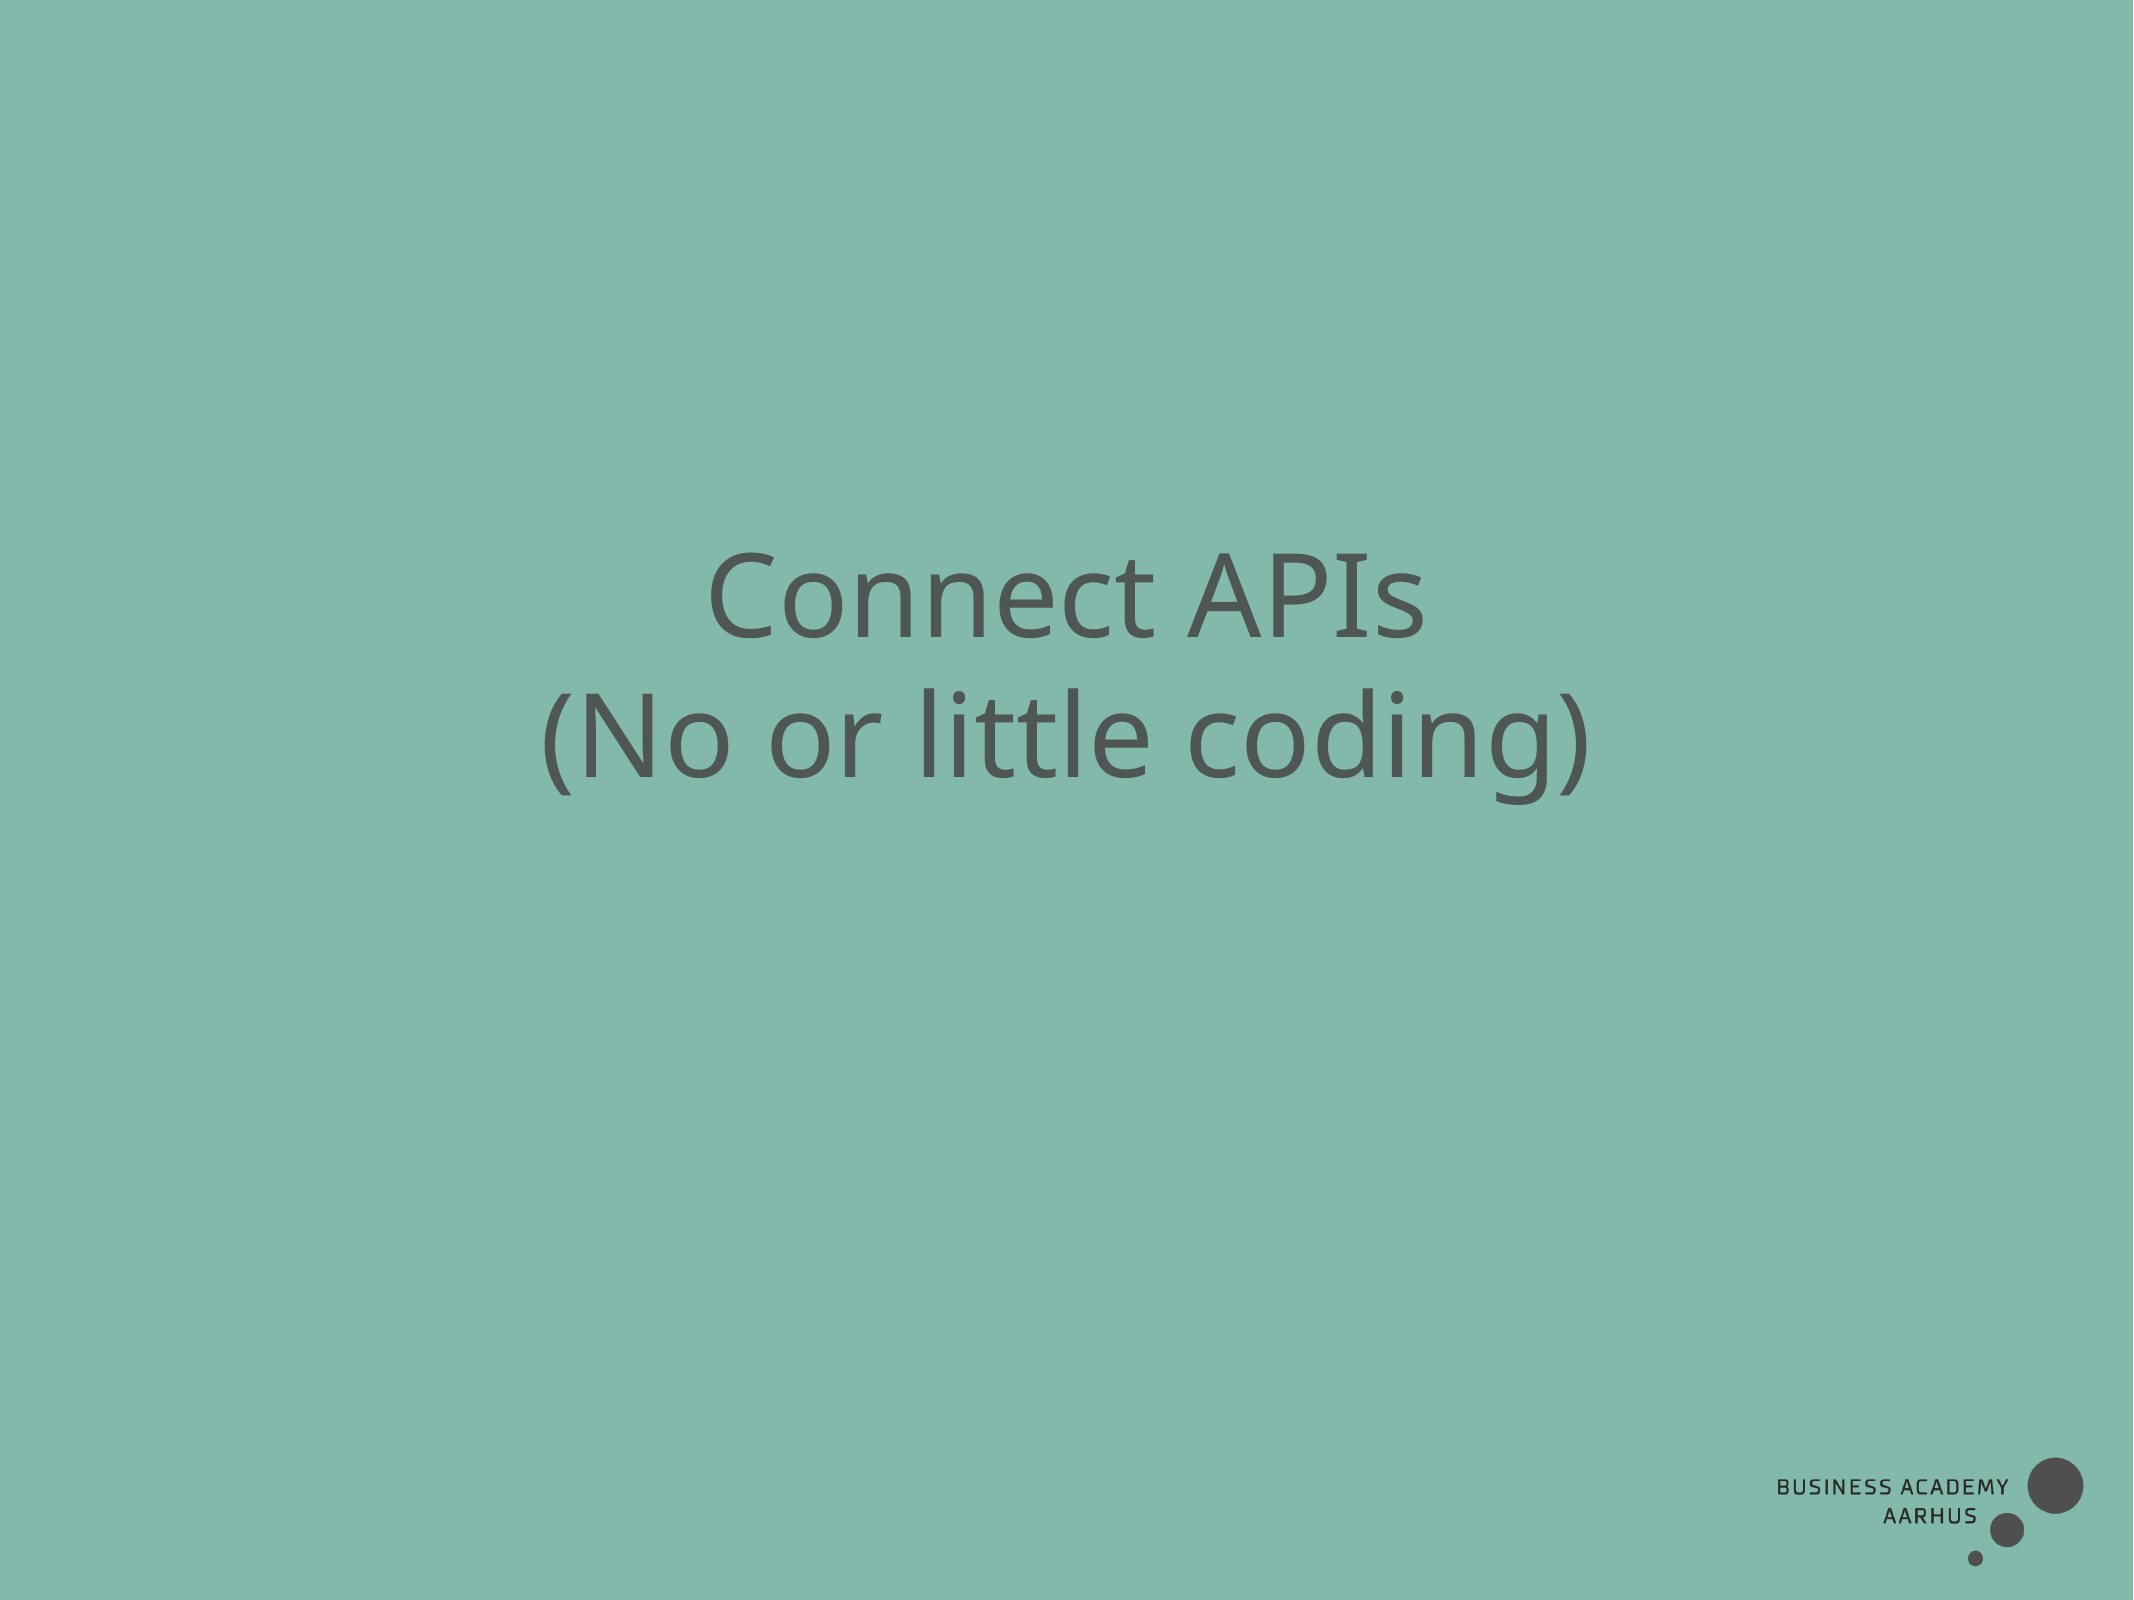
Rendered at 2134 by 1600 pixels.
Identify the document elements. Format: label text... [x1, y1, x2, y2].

text_box Connect APIs (No or little coding) [532, 512, 1601, 810]
picture [1759, 1451, 2090, 1571]
